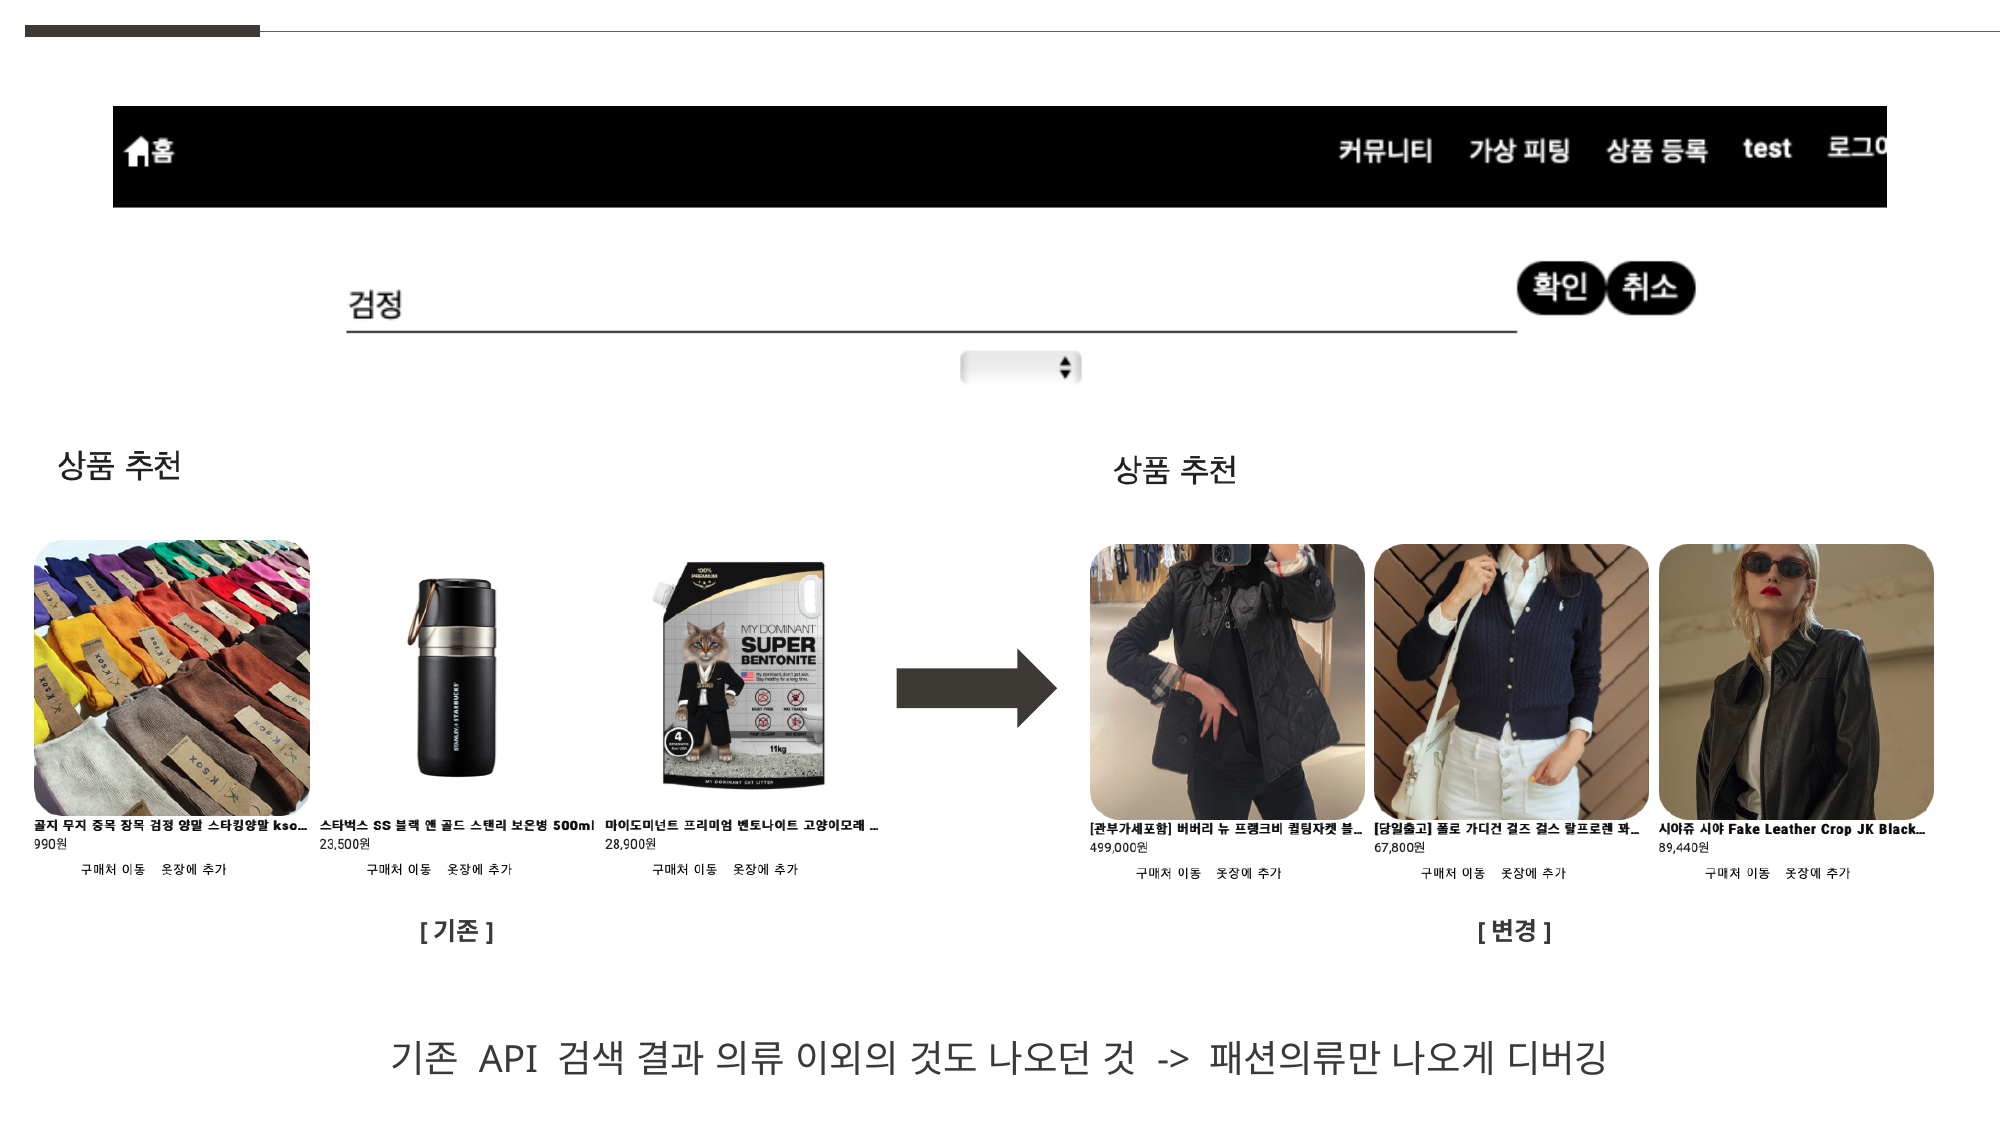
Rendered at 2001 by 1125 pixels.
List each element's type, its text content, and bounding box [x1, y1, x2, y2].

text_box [0, 106, 2000, 954]
text_box 기존 API 검색 결과 의류 이외의 것도 나오던 것 -> 패션의류만 나오게 디버깅 [150, 1027, 1850, 1088]
